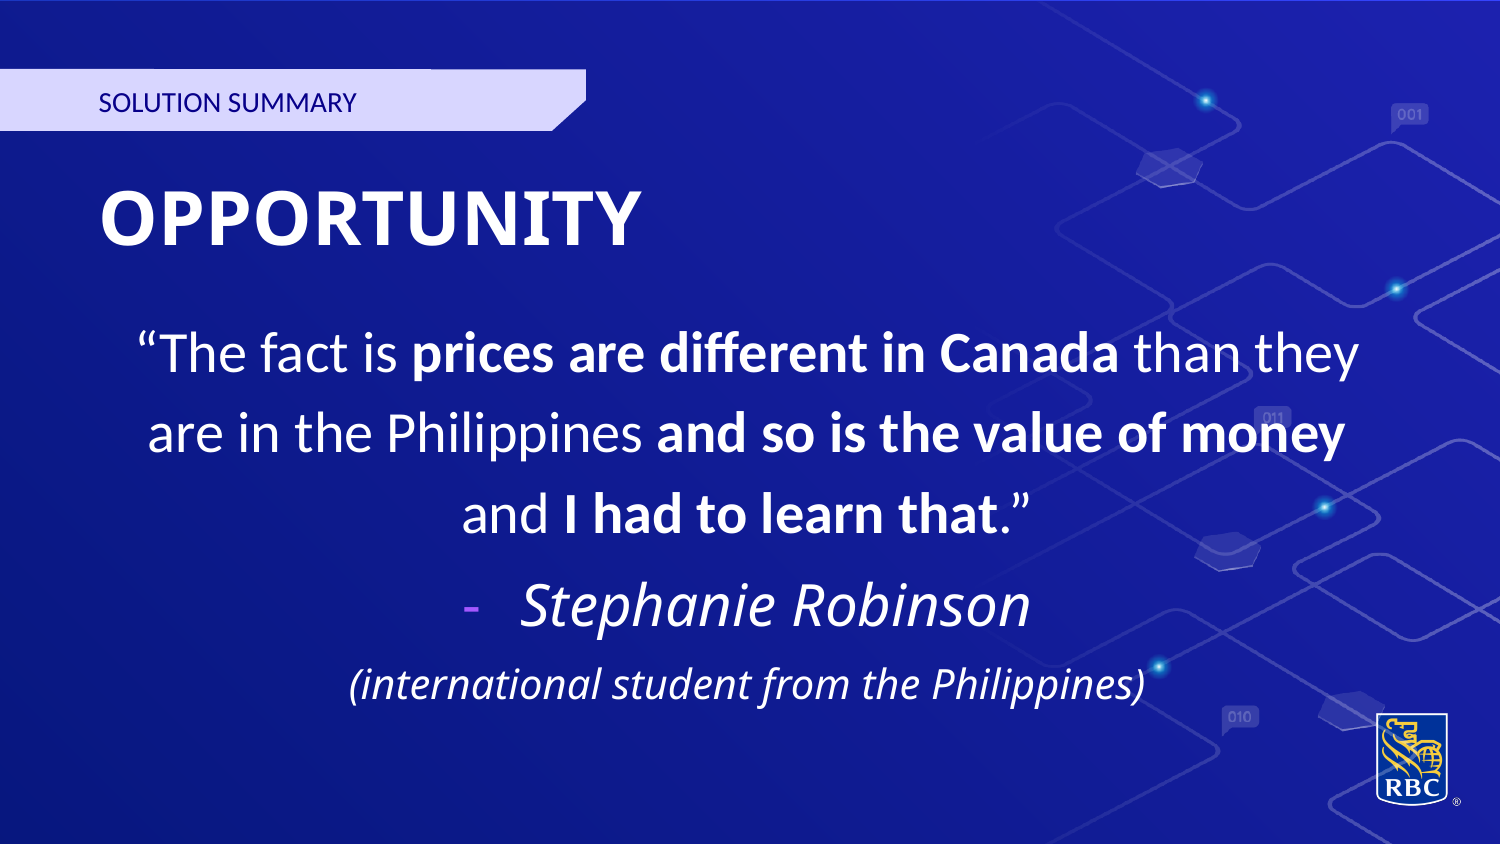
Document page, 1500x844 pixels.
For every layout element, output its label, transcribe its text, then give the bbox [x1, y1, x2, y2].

text_box OPPORTUNITY [83, 163, 1281, 304]
text_box [0, 66, 589, 133]
list “The fact is prices are different in Canada than they are in the Philippines and so is the value of money and I had to learn that.” Stephanie Robinson (international student from the Philippines) [83, 303, 1394, 776]
text_box SOLUTION SUMMARY [83, 76, 549, 127]
picture [0, 0, 1500, 844]
